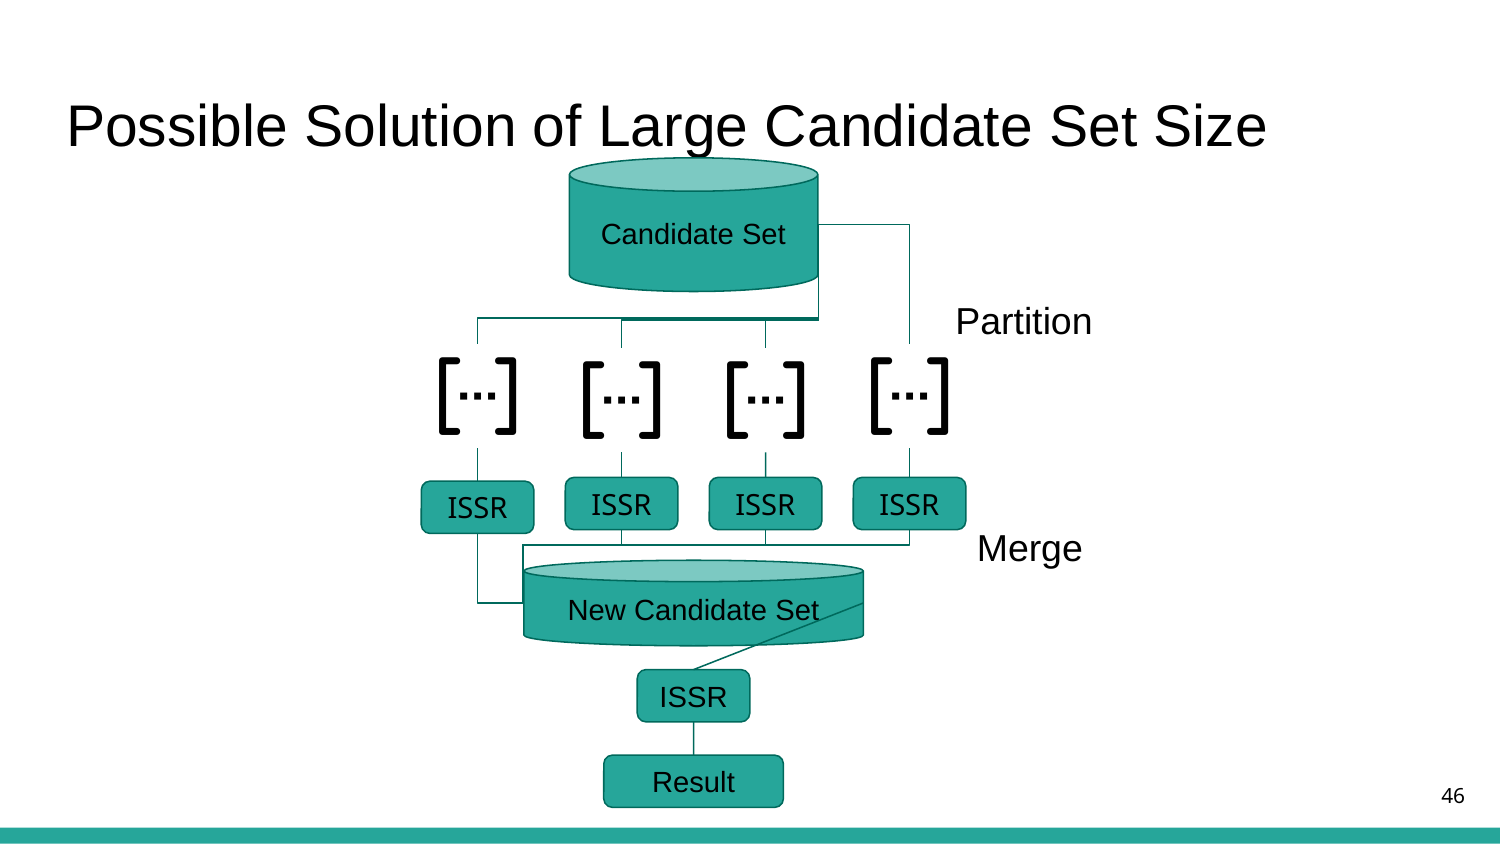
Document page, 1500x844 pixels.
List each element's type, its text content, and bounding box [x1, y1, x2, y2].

slide_number ‹#› [1389, 764, 1480, 830]
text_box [421, 157, 1142, 808]
title Possible Solution of Large Candidate Set Size [51, 72, 1449, 174]
